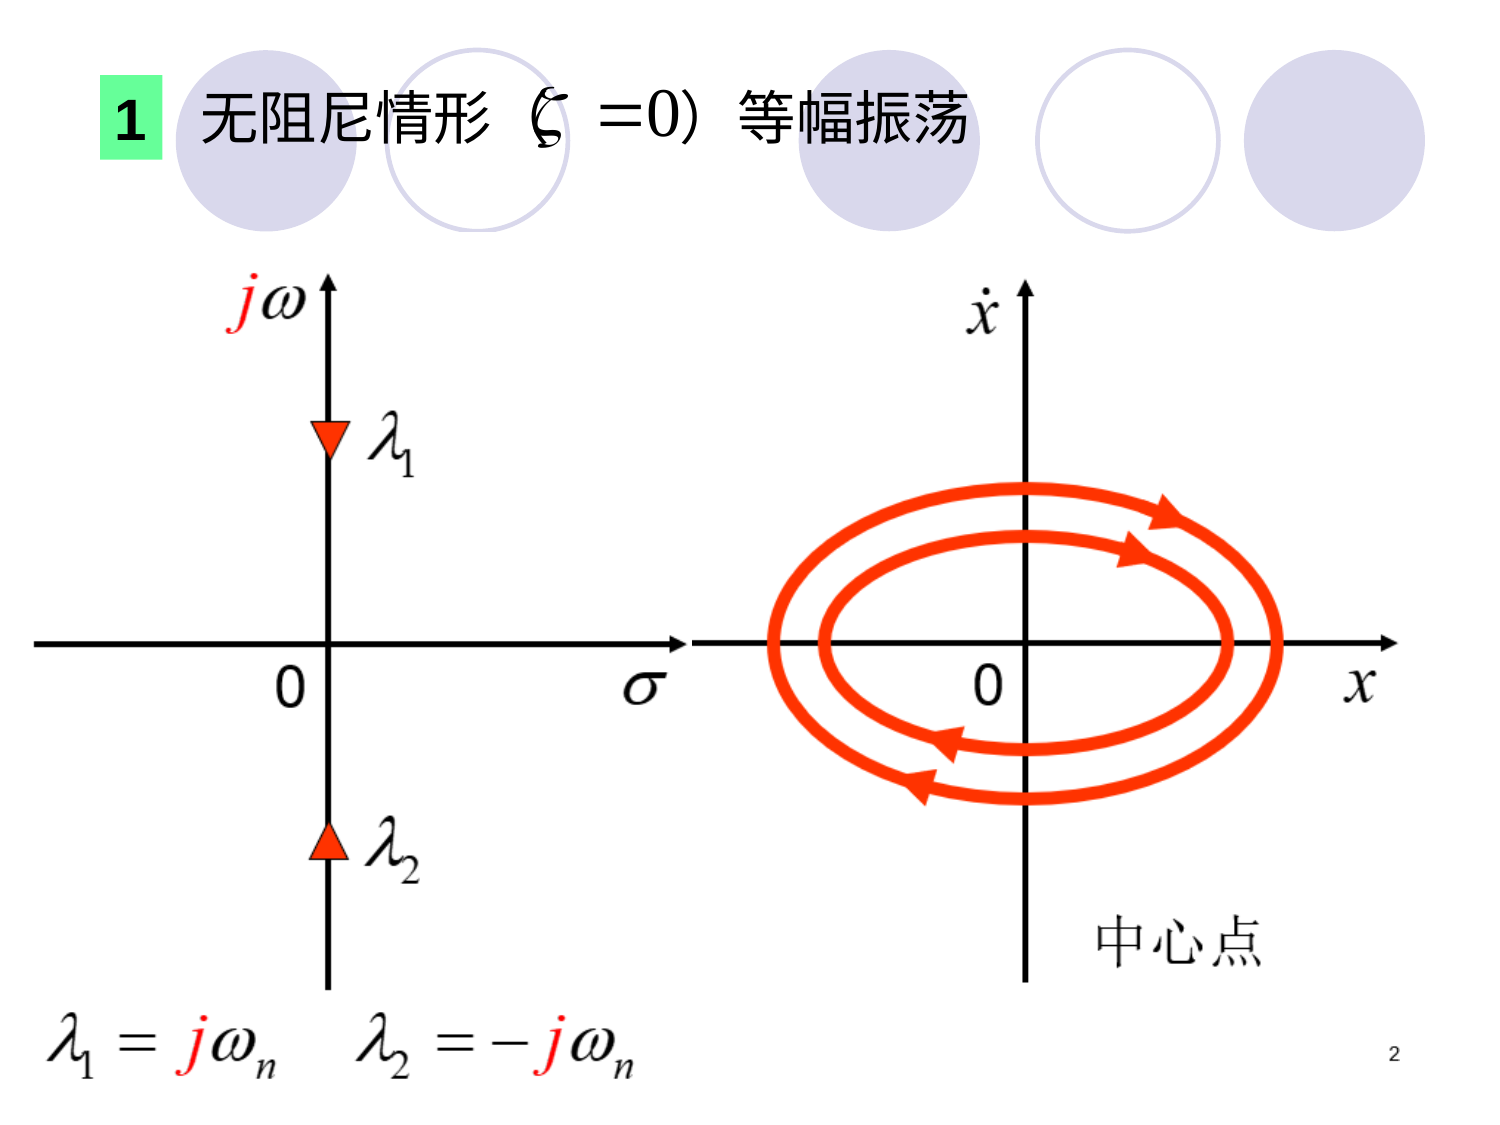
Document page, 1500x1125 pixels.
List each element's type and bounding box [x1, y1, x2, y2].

picture [12, 232, 1400, 1113]
text_box [99, 73, 1007, 166]
